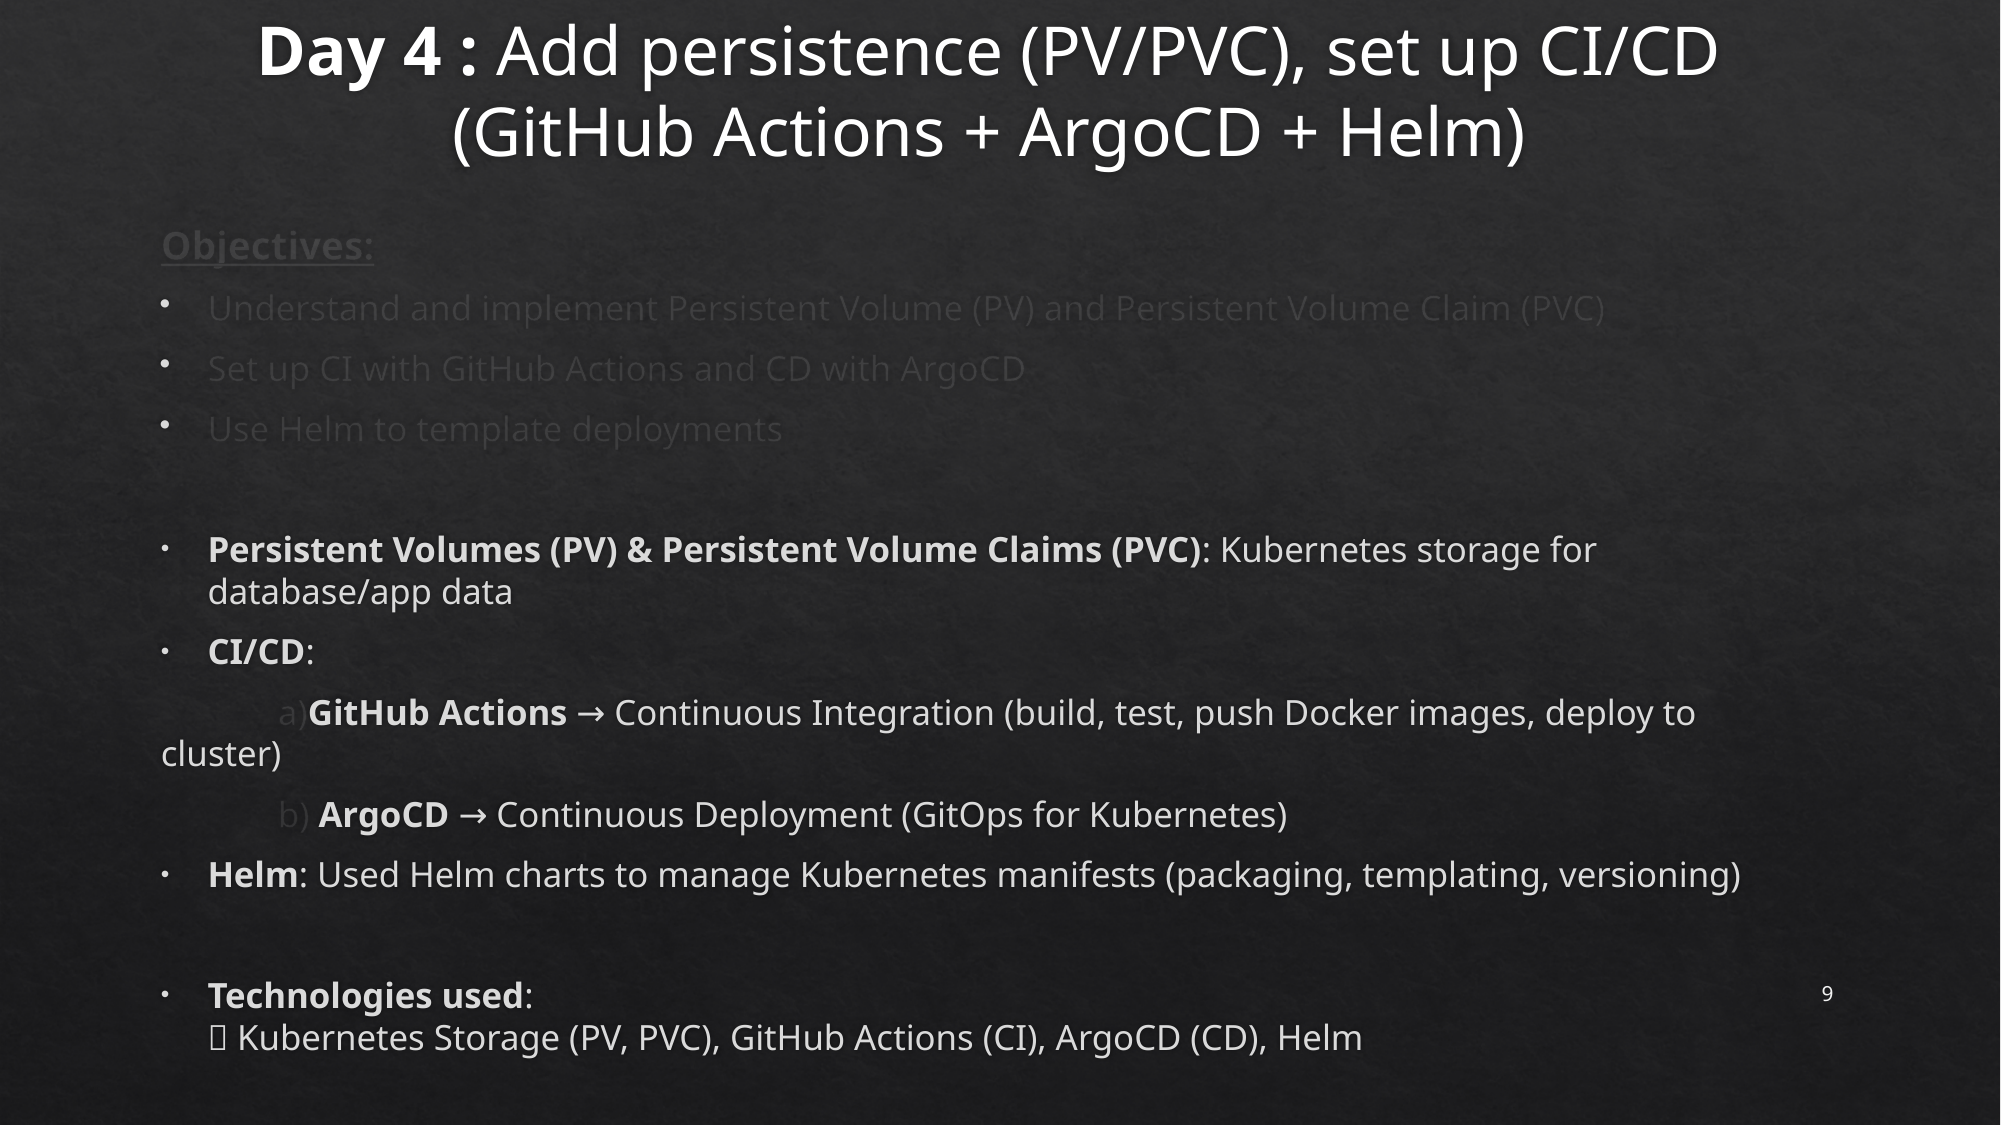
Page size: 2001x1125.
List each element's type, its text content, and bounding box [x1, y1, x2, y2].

slide_number 9 [1724, 965, 1849, 1025]
list Objectives: Understand and implement Persistent Volume (PV) and Persistent Volume Claim (PVC) Set up CI with GitHub Actions and CD with ArgoCD Use Helm to template deployments Persistent Volumes (PV) & Persistent Volume Claims (PVC): Kubernetes storage for database/app data CI/CD: a)GitHub Actions → Continuous Integration (build, test, push Docker images, deploy to cluster) b) ArgoCD → Continuous Deployment (GitOps for Kubernetes) Helm: Used Helm charts to manage Kubernetes manifests (packaging, templating, versioning) Technologies used: 🔹 Kubernetes Storage (PV, PVC), GitHub Actions (CI), ArgoCD (CD), Helm [140, 213, 1839, 1070]
title Day 4 : Add persistence (PV/PVC), set up CI/CD (GitHub Actions + ArgoCD + Helm) [130, 0, 1849, 260]
